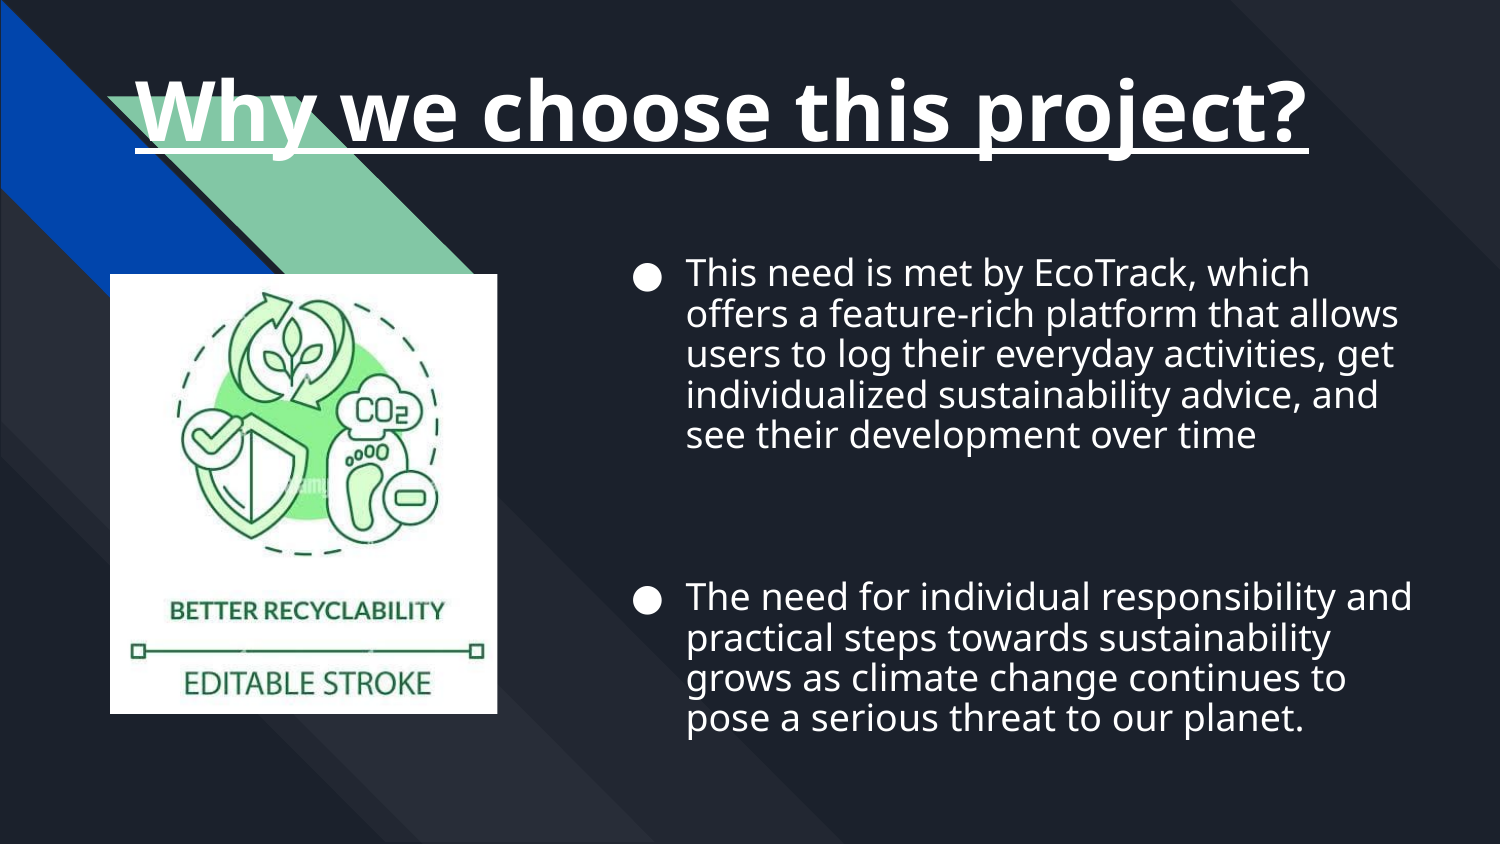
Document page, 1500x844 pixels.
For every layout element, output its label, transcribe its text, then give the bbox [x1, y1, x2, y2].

subtitle This need is met by EcoTrack, which offers a feature-rich platform that allows users to log their everyday activities, get individualized sustainability advice, and see their development over time The need for individual responsibility and practical steps towards sustainability grows as climate change continues to pose a serious threat to our planet. [599, 239, 1430, 766]
picture [109, 274, 498, 714]
title Why we choose this project? [120, 43, 1380, 240]
